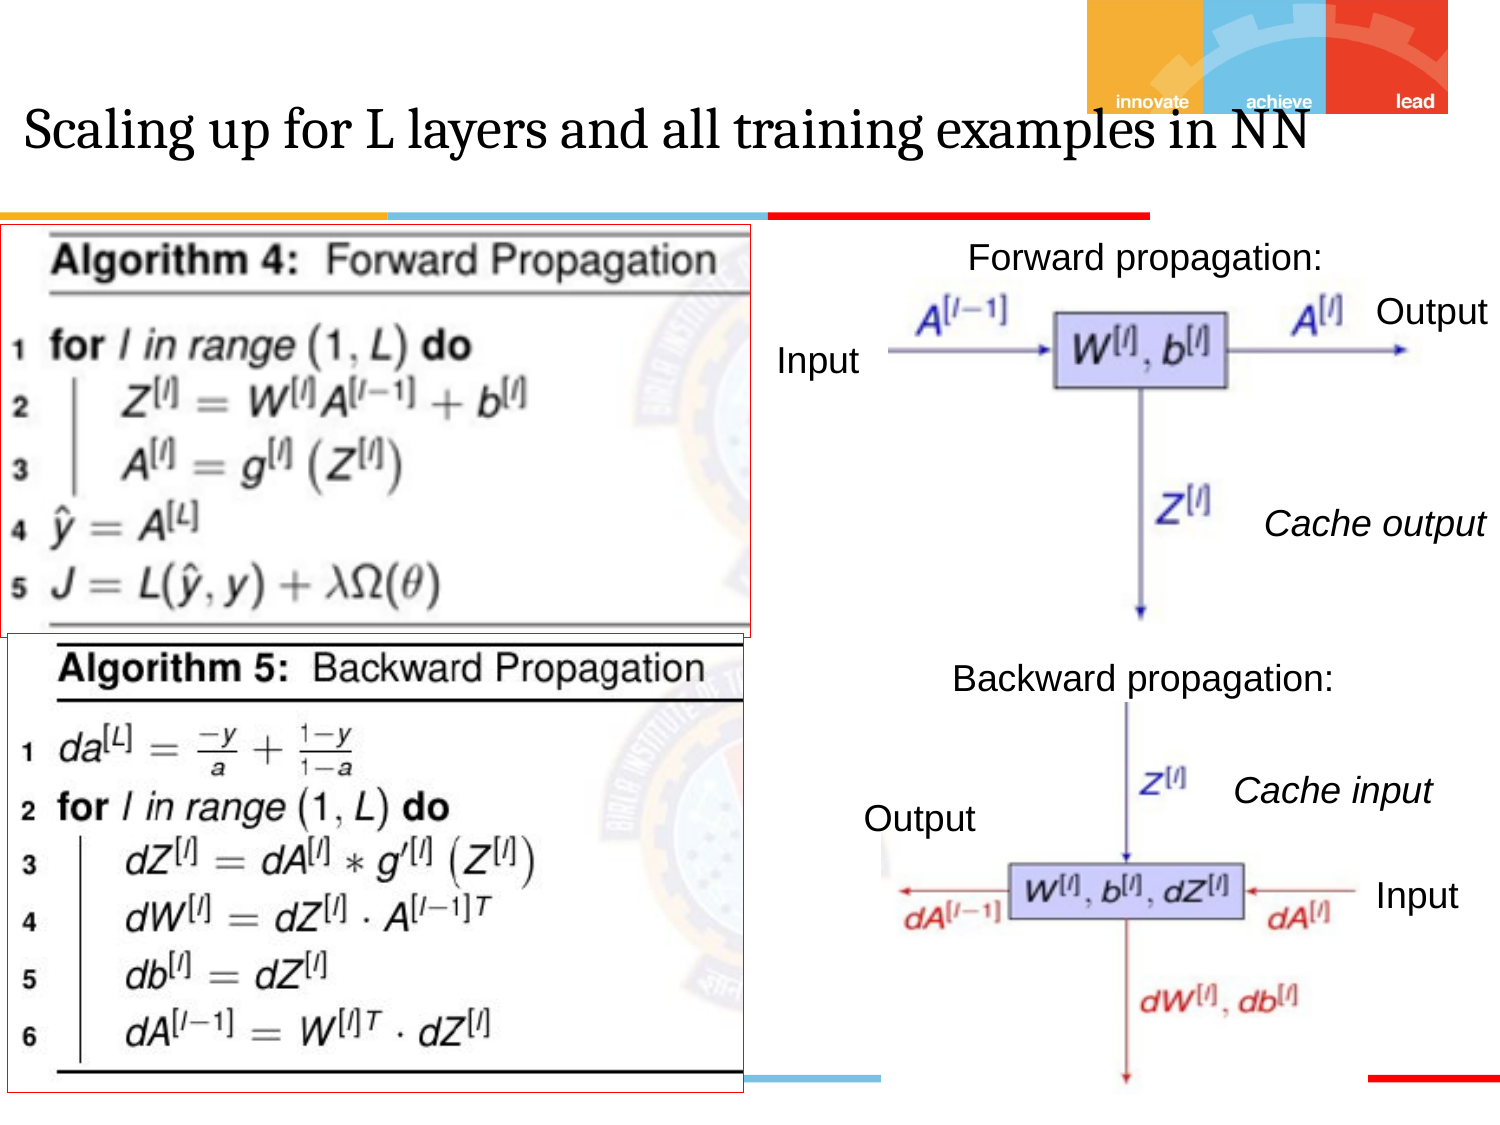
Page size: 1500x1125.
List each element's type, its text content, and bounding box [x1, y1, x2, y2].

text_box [760, 225, 1500, 655]
picture [1087, 0, 1448, 114]
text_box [847, 646, 1475, 1096]
title Forward Propagation Algorithm [63, 199, 789, 228]
text_box Scaling up for L layers and all training examples in NN [10, 51, 1443, 199]
picture [0, 224, 751, 1093]
